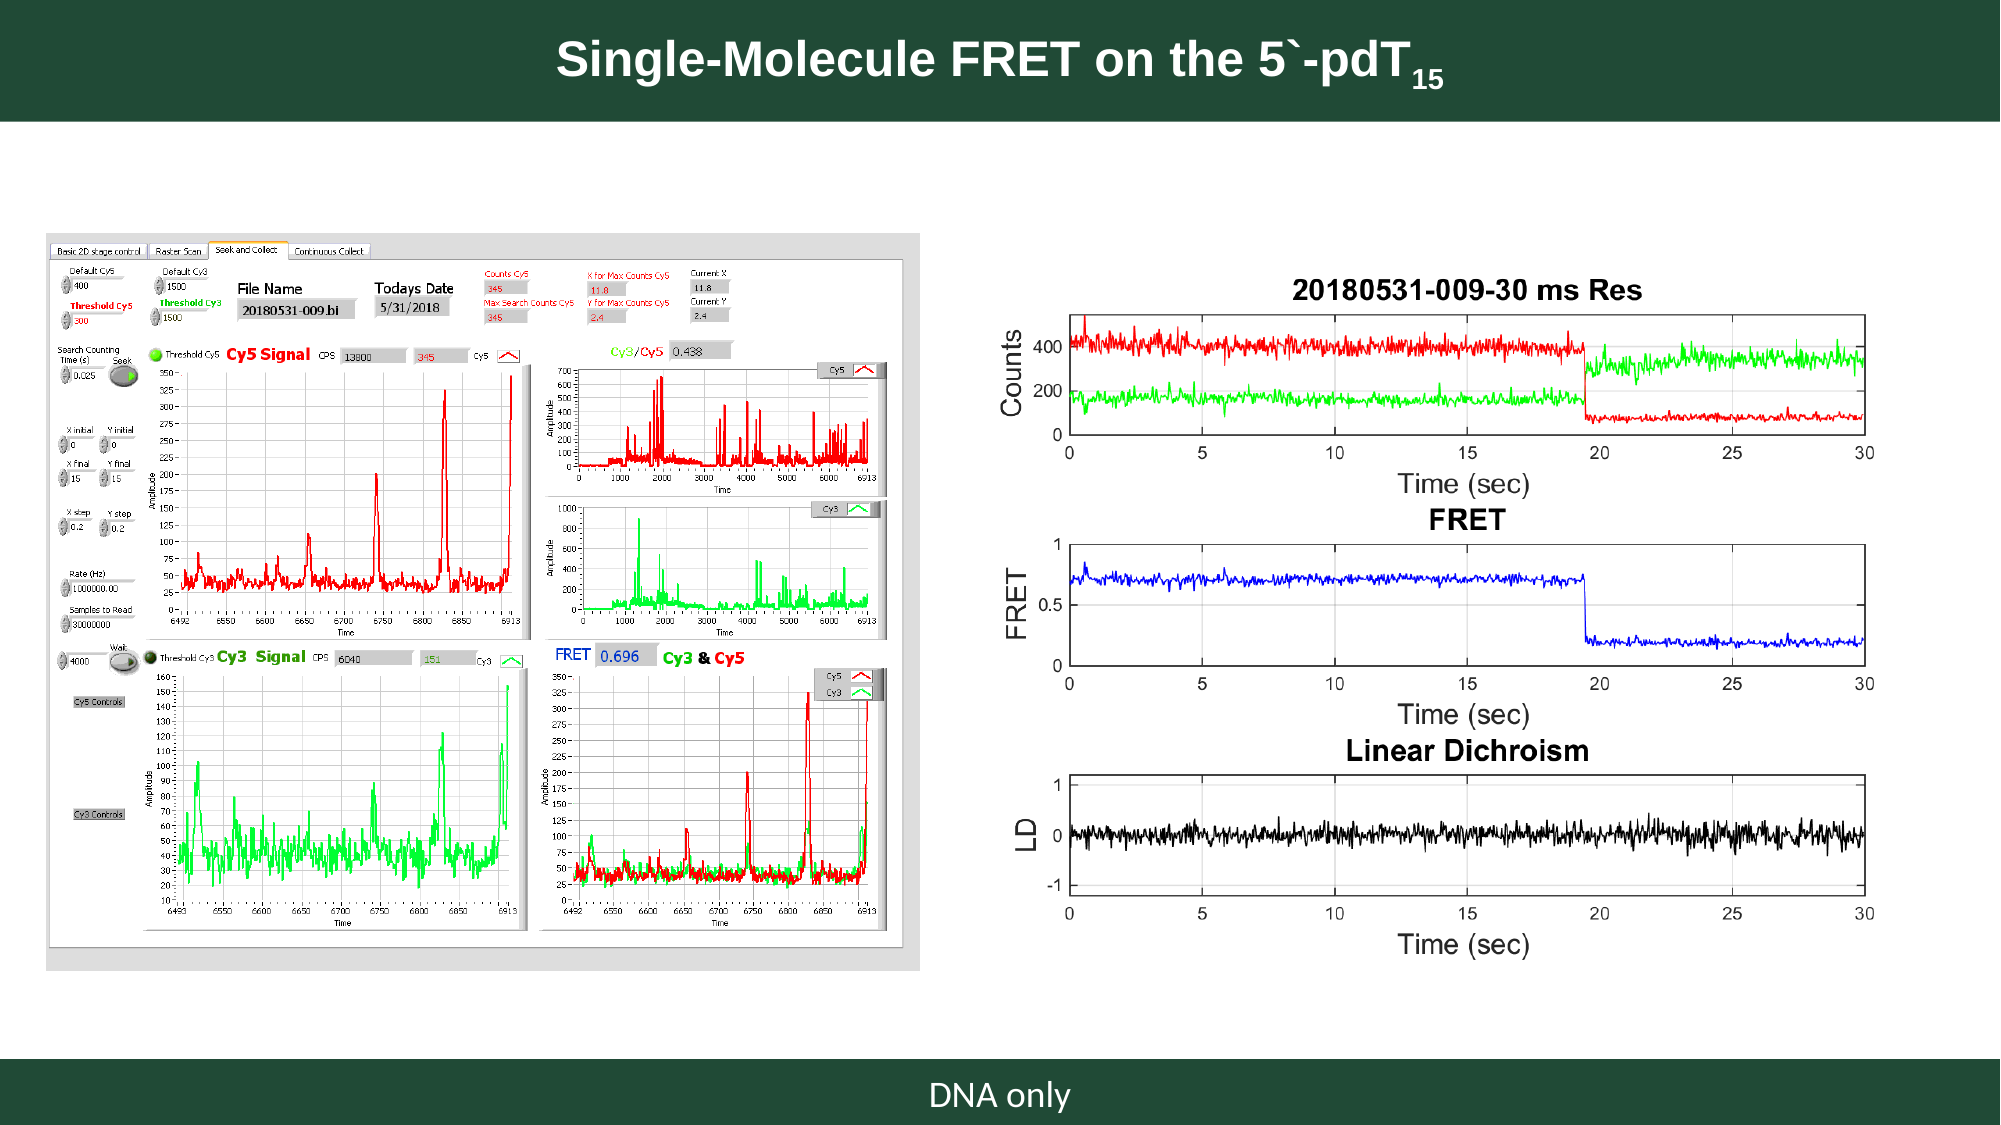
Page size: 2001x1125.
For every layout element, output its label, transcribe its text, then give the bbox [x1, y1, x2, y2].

picture [46, 233, 920, 971]
picture [936, 233, 1962, 1003]
text_box Single-Molecule FRET on the 5`-pdT15 [0, 0, 2000, 123]
text_box DNA only [0, 1058, 2000, 1125]
